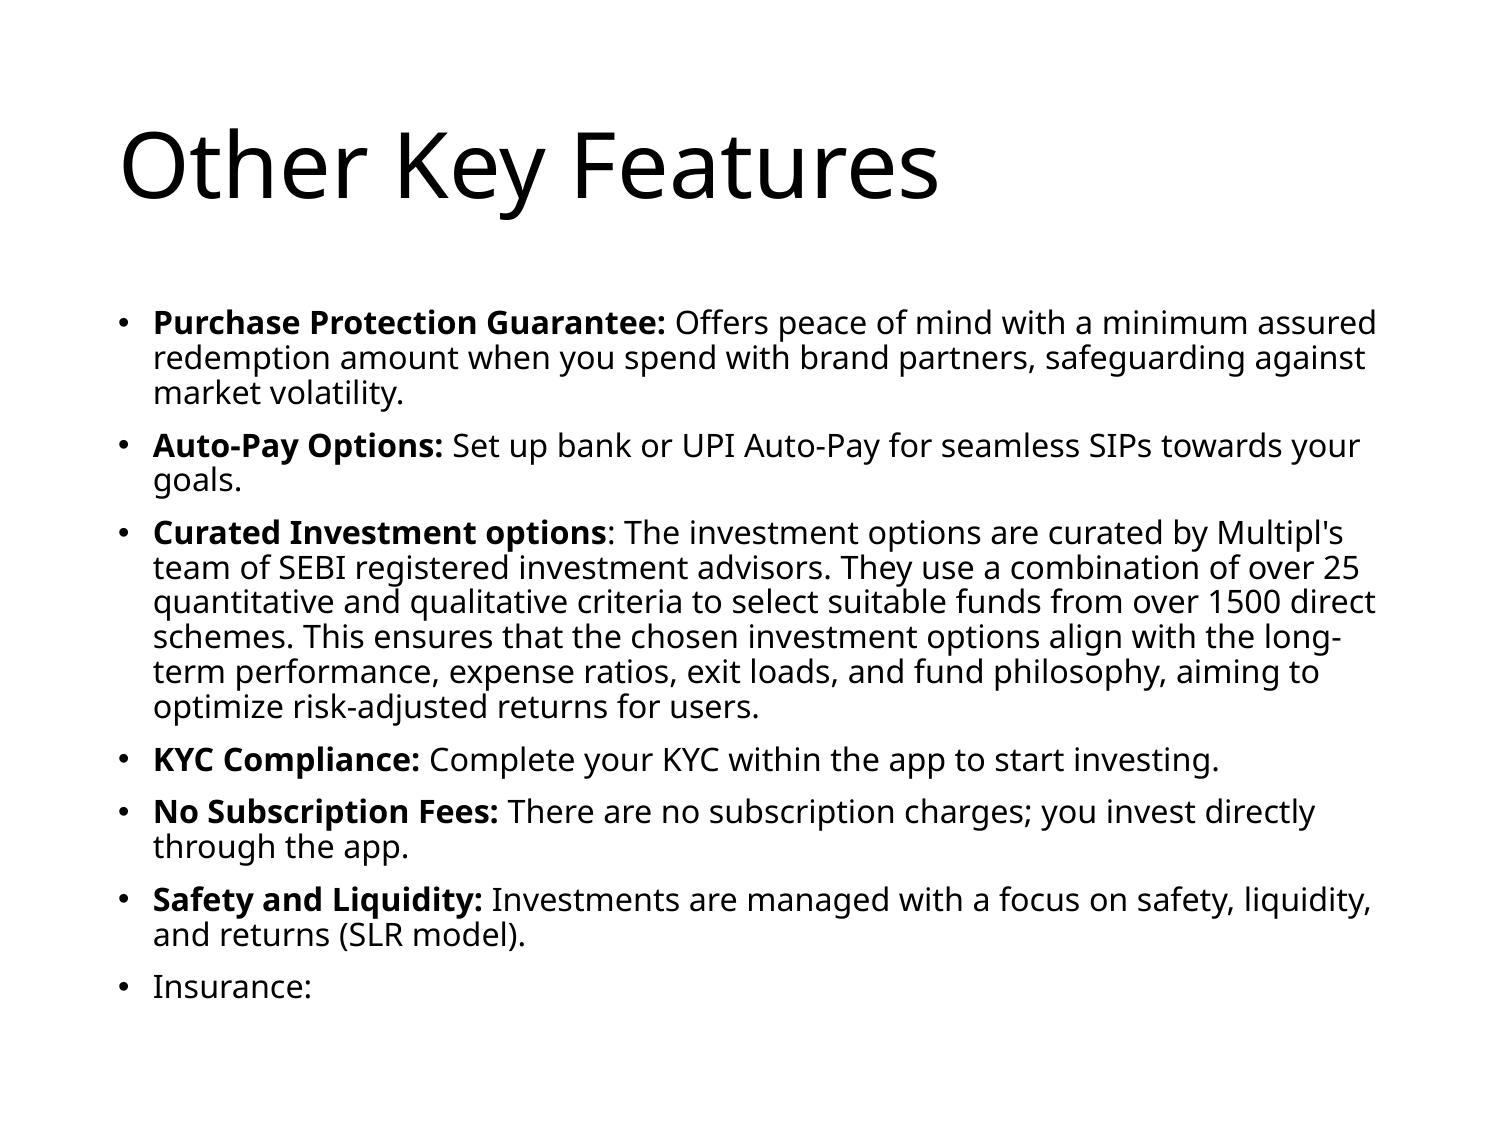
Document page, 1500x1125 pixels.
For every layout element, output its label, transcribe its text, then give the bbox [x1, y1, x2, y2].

title Other Key Features [103, 59, 1397, 278]
list Purchase Protection Guarantee: Offers peace of mind with a minimum assured redemption amount when you spend with brand partners, safeguarding against market volatility. Auto-Pay Options: Set up bank or UPI Auto-Pay for seamless SIPs towards your goals. Curated Investment options: The investment options are curated by Multipl's team of SEBI registered investment advisors. They use a combination of over 25 quantitative and qualitative criteria to select suitable funds from over 1500 direct schemes. This ensures that the chosen investment options align with the long-term performance, expense ratios, exit loads, and fund philosophy, aiming to optimize risk-adjusted returns for users. KYC Compliance: Complete your KYC within the app to start investing. No Subscription Fees: There are no subscription charges; you invest directly through the app. Safety and Liquidity: Investments are managed with a focus on safety, liquidity, and returns (SLR model). Insurance: [103, 299, 1397, 1014]
